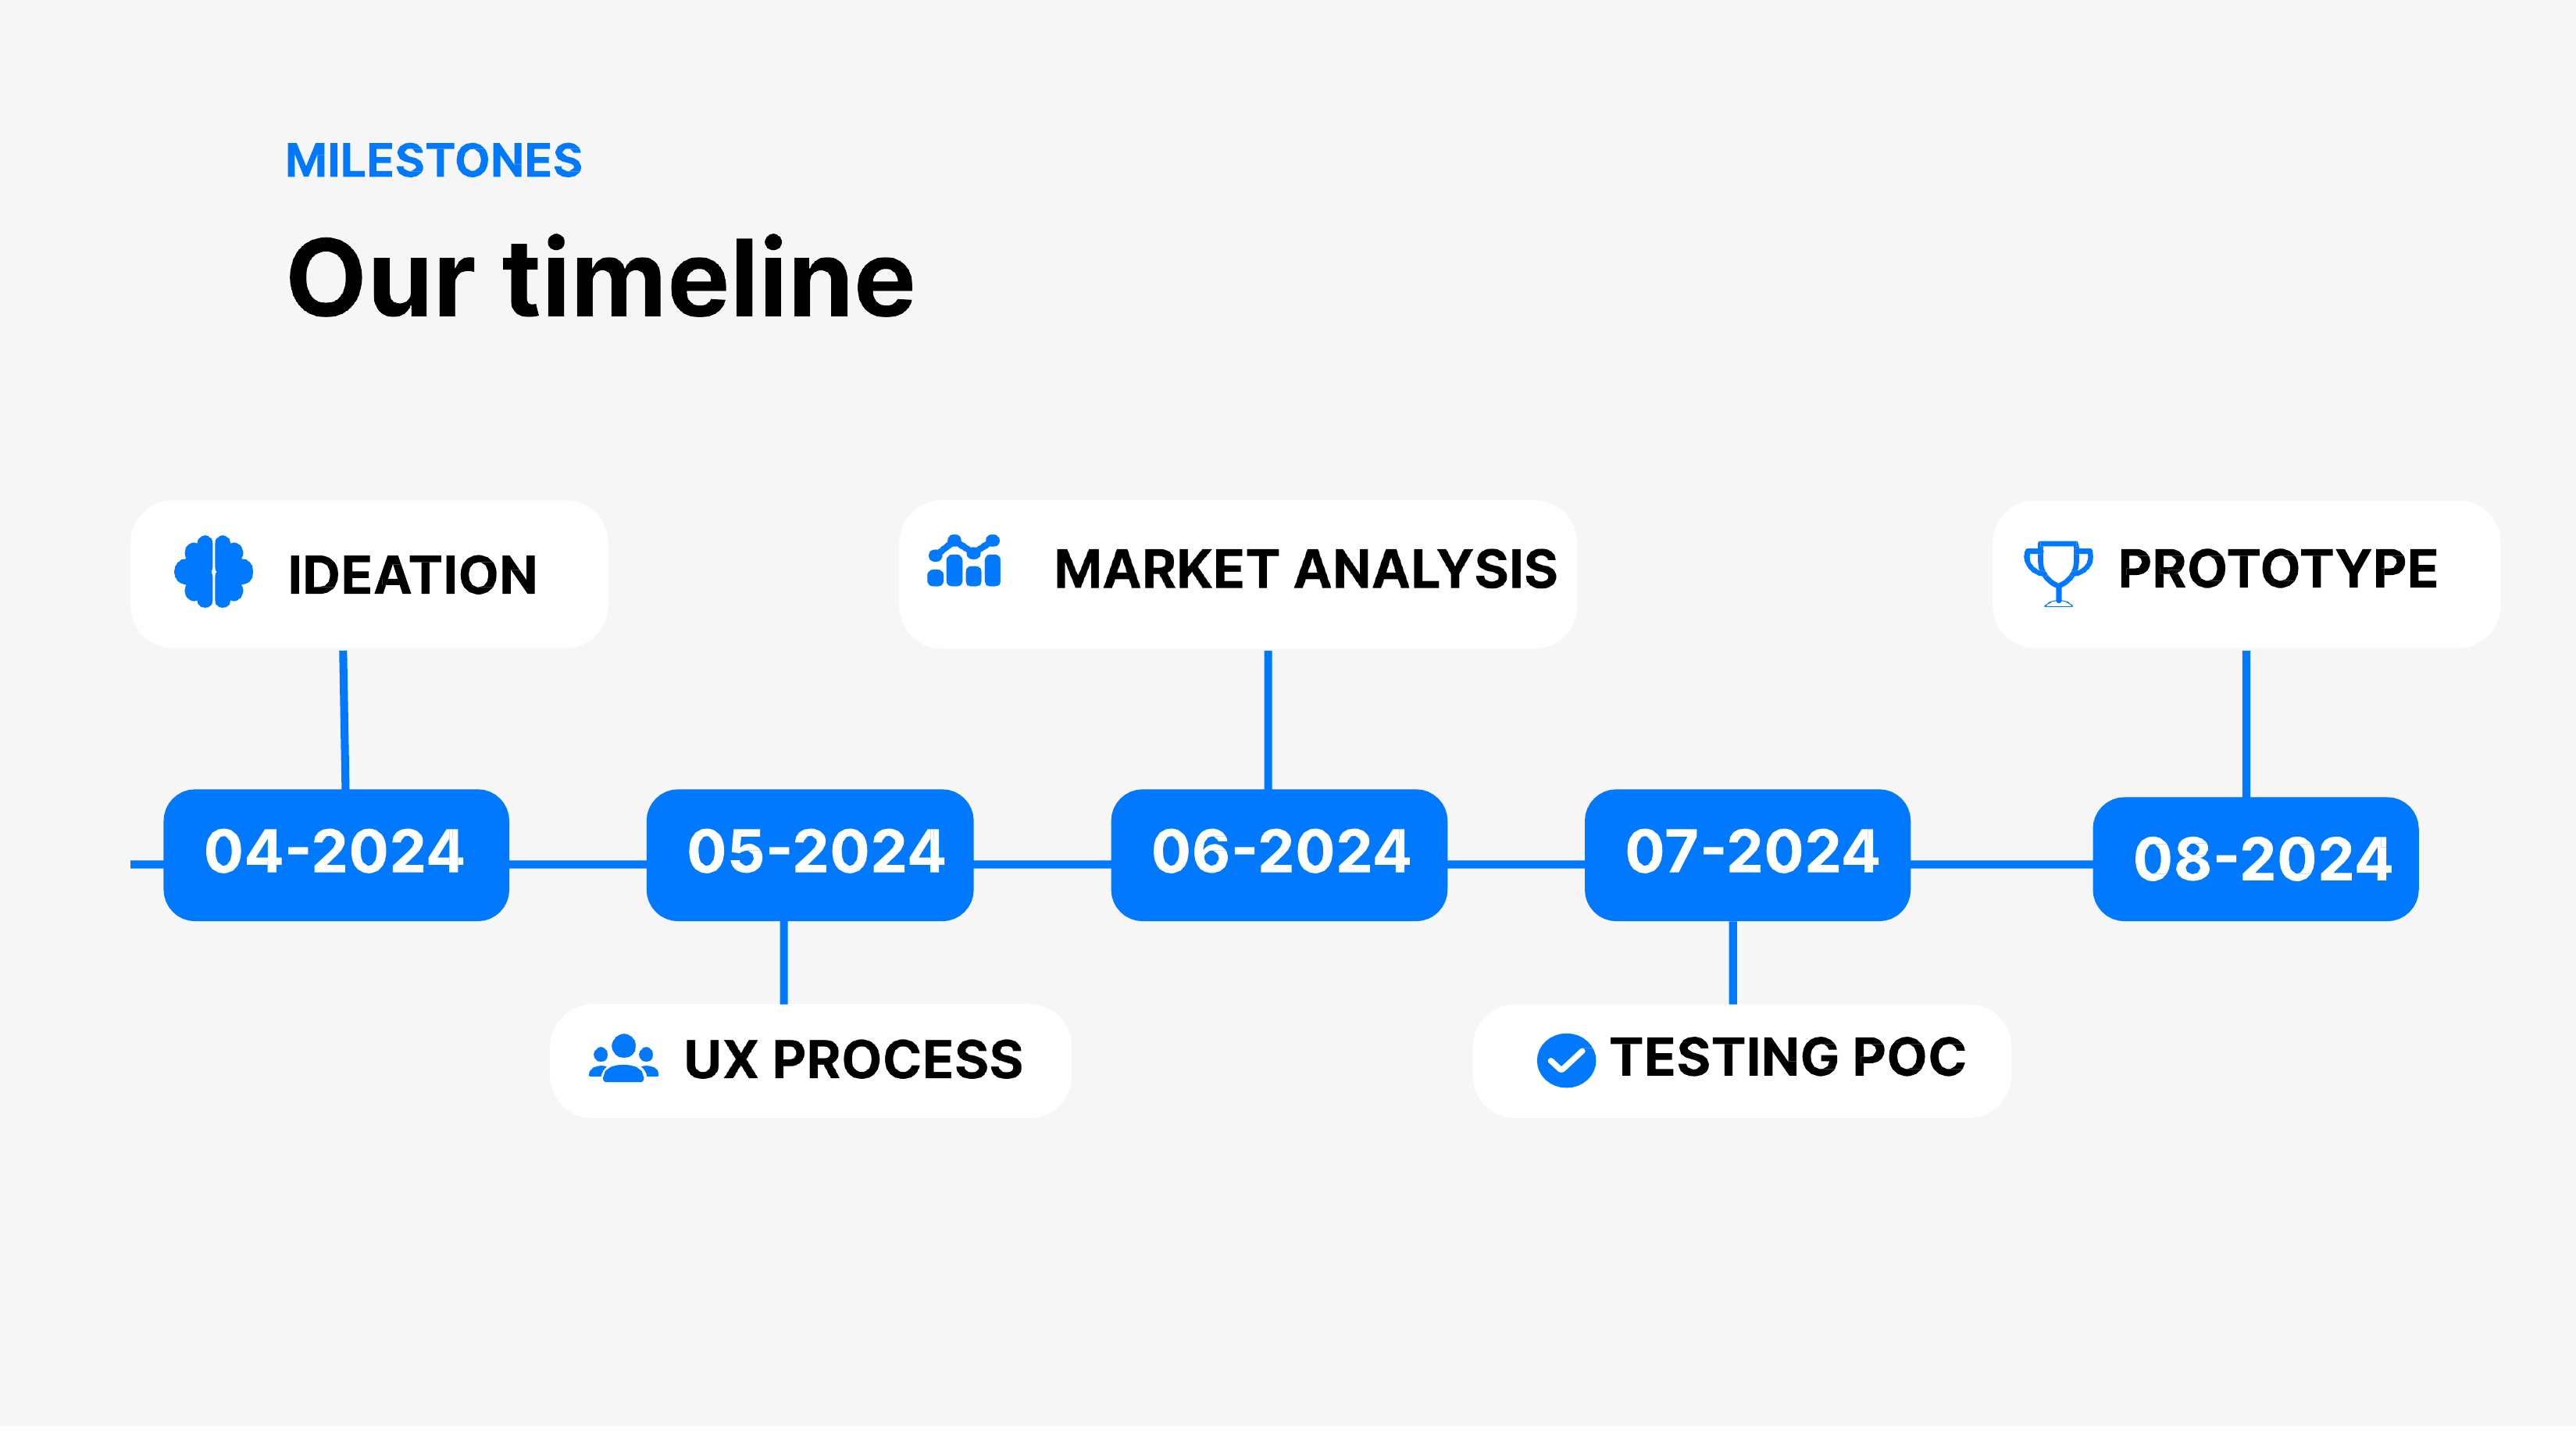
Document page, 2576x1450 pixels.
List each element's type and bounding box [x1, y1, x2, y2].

text_box [554, 142, 581, 177]
text_box [396, 142, 423, 177]
text_box [1764, 1037, 1796, 1076]
text_box [130, 500, 608, 648]
text_box [291, 555, 299, 595]
picture [174, 535, 253, 608]
text_box [456, 142, 488, 177]
text_box [305, 555, 338, 595]
text_box [1889, 1037, 1925, 1077]
text_box [1749, 1037, 1758, 1076]
text_box [2242, 655, 2251, 788]
text_box [426, 143, 455, 177]
text_box [1678, 1037, 1709, 1077]
text_box [287, 143, 325, 177]
text_box [1992, 500, 2501, 648]
text_box [1729, 930, 1737, 1005]
text_box [344, 555, 370, 595]
picture [290, 234, 913, 317]
text_box [1264, 655, 1272, 788]
text_box [1855, 1037, 1885, 1076]
picture [550, 1004, 1072, 1119]
text_box [502, 555, 535, 595]
text_box [527, 143, 551, 177]
text_box [330, 143, 337, 177]
text_box [589, 1047, 598, 1077]
text_box [780, 930, 788, 1003]
text_box [602, 1033, 658, 1083]
text_box [343, 143, 365, 177]
text_box [1611, 1037, 1643, 1076]
text_box [1802, 1037, 1838, 1077]
text_box [369, 143, 392, 177]
picture [899, 500, 1577, 648]
text_box [1472, 1004, 2012, 1118]
text_box [446, 555, 455, 595]
text_box [130, 789, 2420, 922]
text_box [2024, 541, 2093, 607]
text_box [409, 555, 441, 595]
text_box [460, 555, 497, 595]
text_box [1712, 1037, 1745, 1076]
text_box [493, 143, 522, 177]
text_box [1647, 1037, 1674, 1076]
text_box [339, 650, 350, 788]
text_box [0, 0, 2576, 1426]
text_box [1536, 1033, 1597, 1088]
text_box [1930, 1037, 1965, 1077]
text_box [374, 555, 412, 595]
